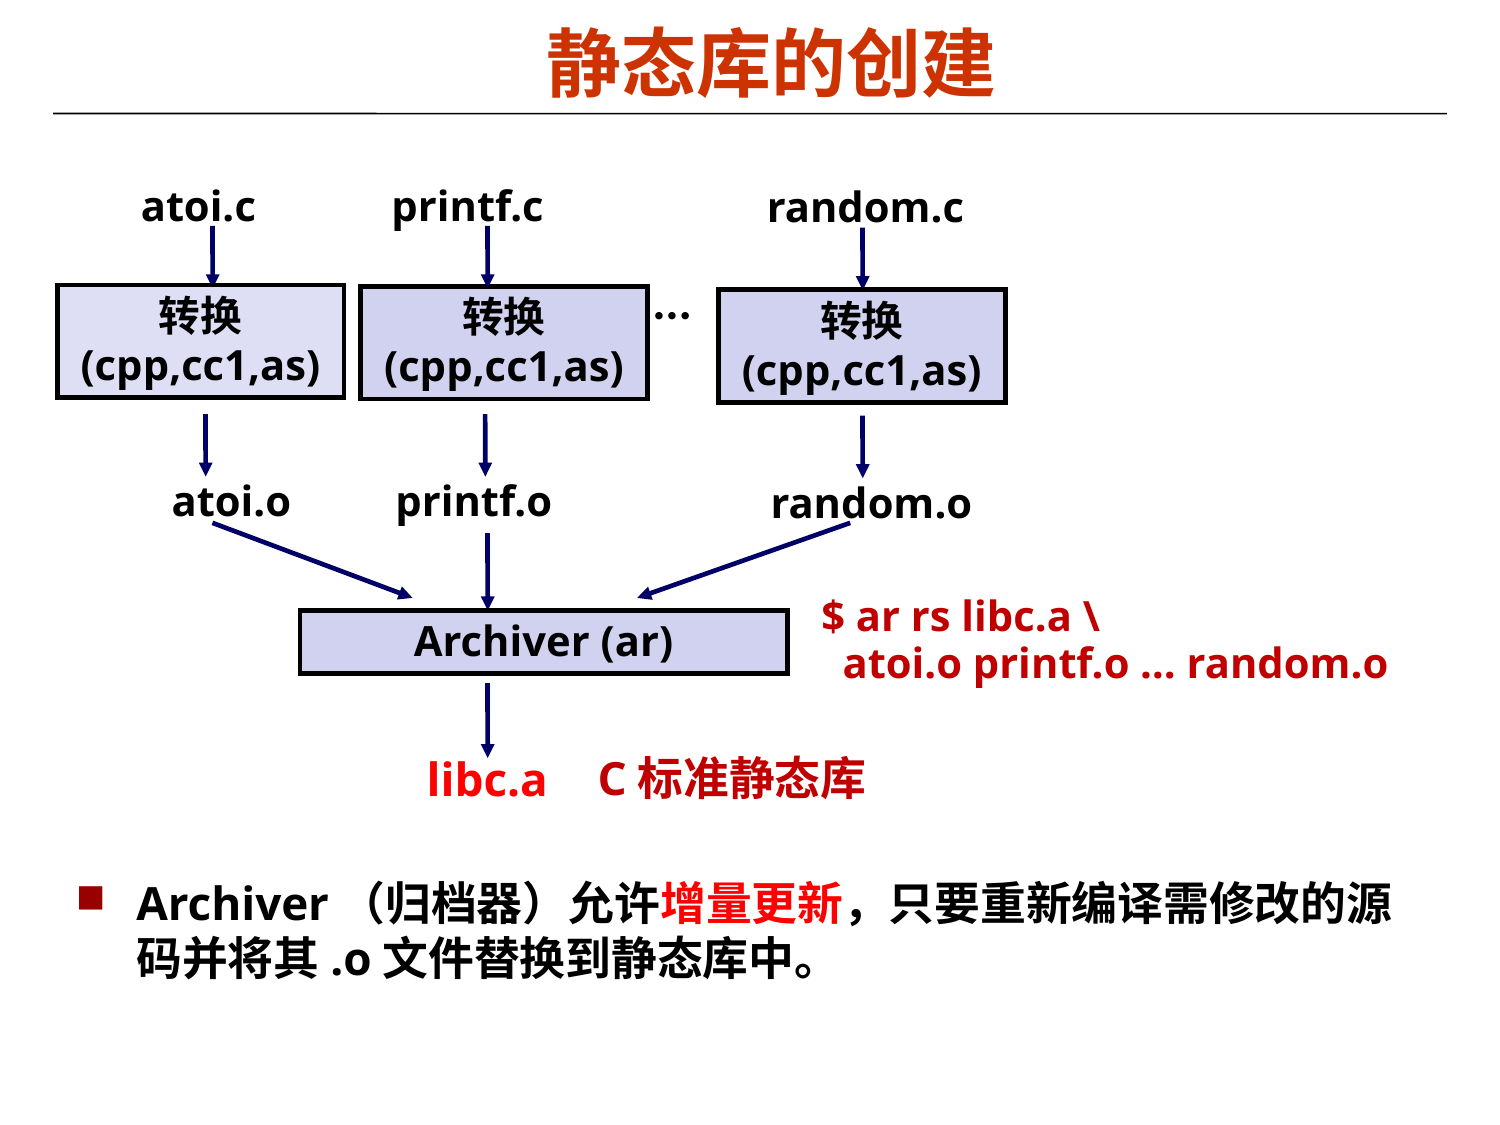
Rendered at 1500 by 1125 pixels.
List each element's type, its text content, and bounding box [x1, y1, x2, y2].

text_box random.o [755, 472, 988, 536]
text_box atoi.c [126, 175, 271, 239]
text_box Archiver (ar) [300, 610, 788, 674]
text_box [479, 414, 492, 477]
title 静态库的创建 [55, 3, 1487, 119]
text_box printf.o [380, 471, 568, 534]
text_box [481, 533, 494, 610]
text_box 转换 (cpp,cc1,as) [718, 289, 1006, 403]
text_box [199, 414, 212, 477]
text_box [212, 522, 413, 600]
text_box [481, 225, 494, 289]
text_box printf.c [376, 175, 559, 239]
text_box Archiver（归档器）允许增量更新，只要重新编译需修改的源码并将其.o文件替换到静态库中。 [65, 867, 1429, 1043]
text_box libc.a [411, 747, 563, 815]
text_box [481, 683, 494, 759]
text_box 转换 (cpp,cc1,as) [360, 286, 648, 399]
text_box C标准静态库 [582, 744, 1071, 814]
text_box $ ar rs libc.a \ atoi.o printf.o … random.o [806, 585, 1404, 696]
text_box random.c [752, 177, 980, 240]
text_box [856, 227, 869, 289]
text_box 转换 (cpp,cc1,as) [57, 285, 344, 398]
text_box [206, 239, 219, 285]
text_box atoi.o [156, 471, 307, 534]
text_box [856, 415, 869, 479]
text_box [637, 536, 814, 600]
text_box ... [637, 265, 707, 340]
